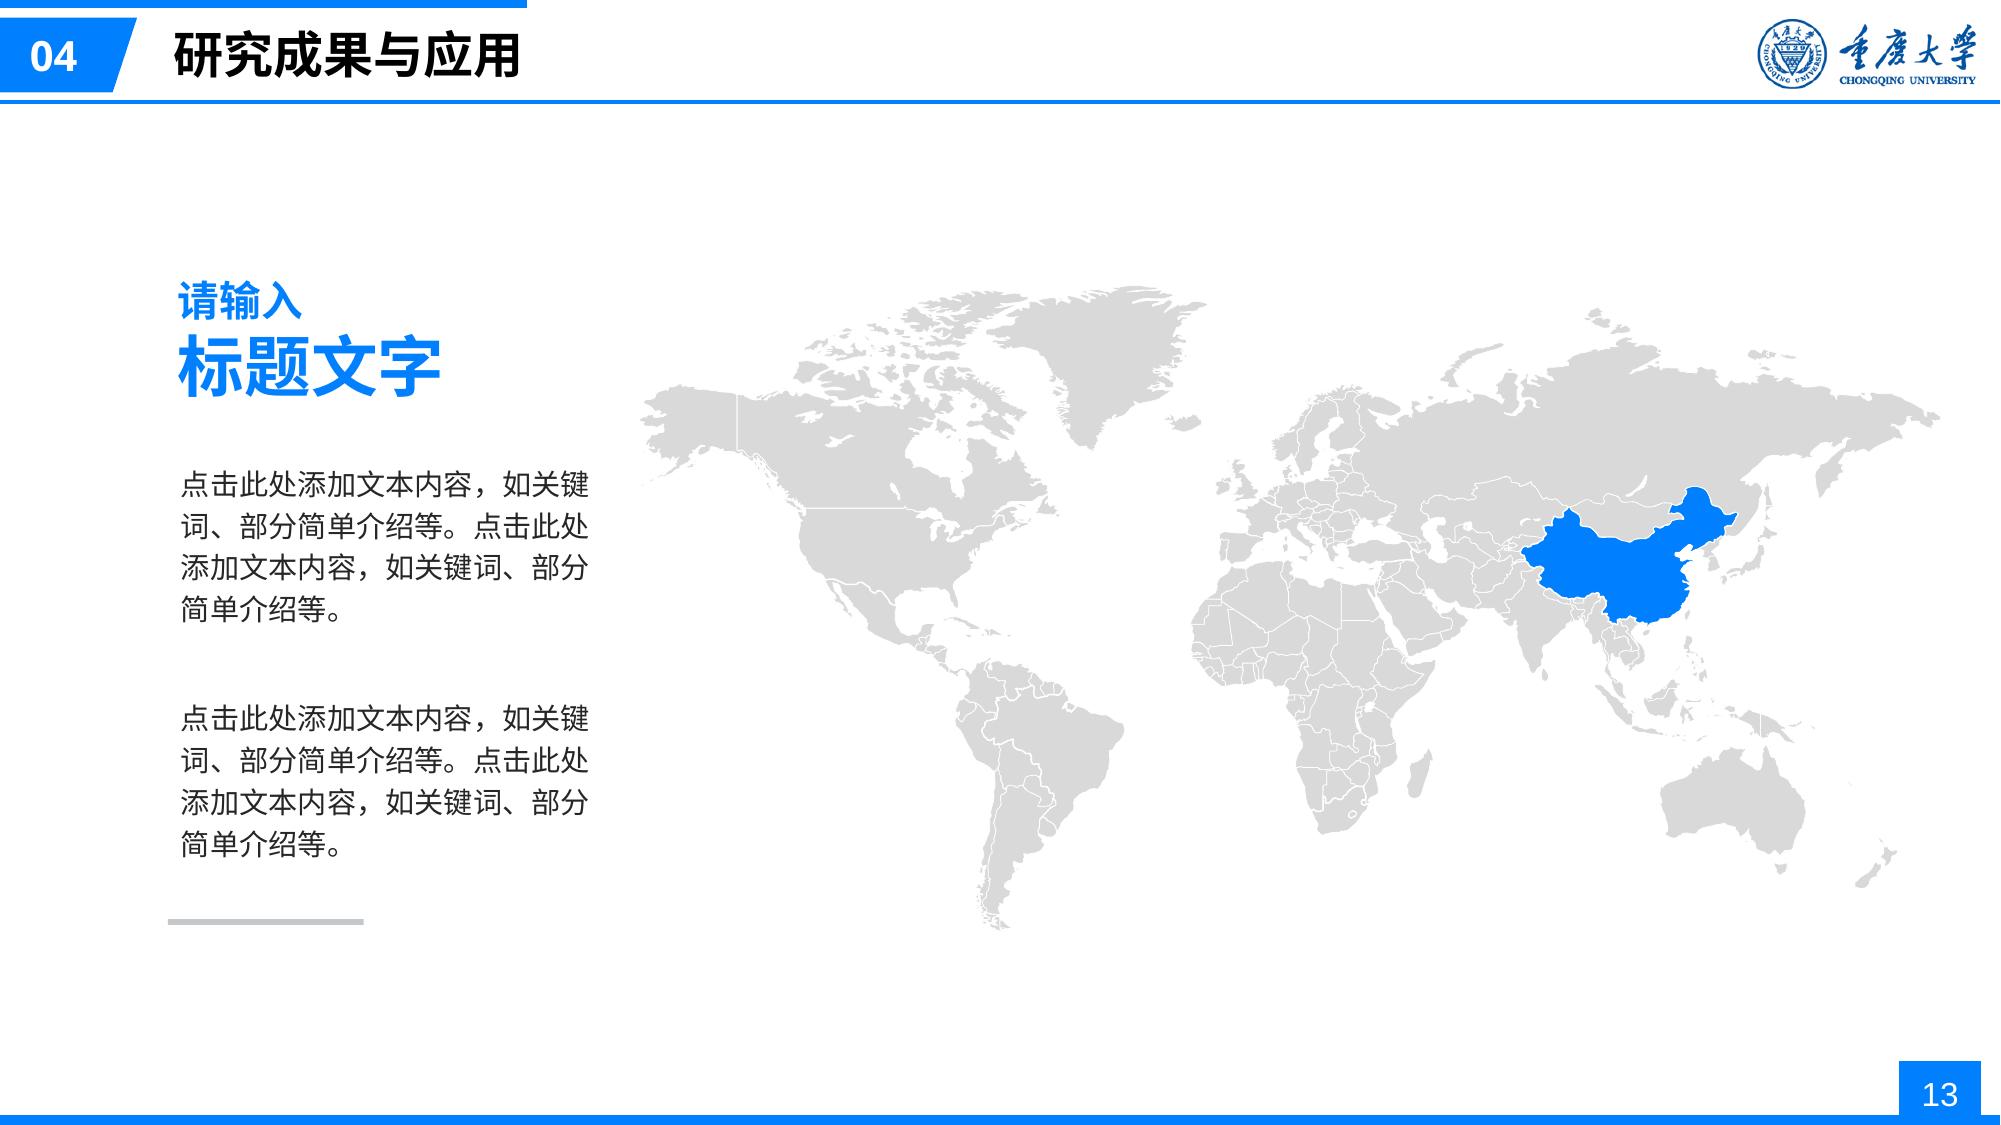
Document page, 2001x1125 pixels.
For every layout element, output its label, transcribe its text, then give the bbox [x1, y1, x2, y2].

text_box 点击此处添加文本内容，如关键词、部分简单介绍等。点击此处添加文本内容，如关键词、部分简单介绍等。 点击此处添加文本内容，如关键词、部分简单介绍等。点击此处添加文本内容，如关键词、部分简单介绍等。 [166, 451, 632, 869]
text_box 请输入 标题文字 [162, 267, 625, 413]
text_box 13 [1906, 1066, 1974, 1115]
text_box [0, 0, 527, 8]
picture [1757, 19, 1976, 89]
text_box [0, 17, 138, 93]
text_box 04 [0, 22, 108, 87]
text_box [638, 285, 1943, 933]
text_box [1899, 1061, 1981, 1115]
text_box [0, 1115, 2000, 1125]
text_box [167, 919, 364, 925]
text_box 研究成果与应用 [155, 16, 543, 92]
